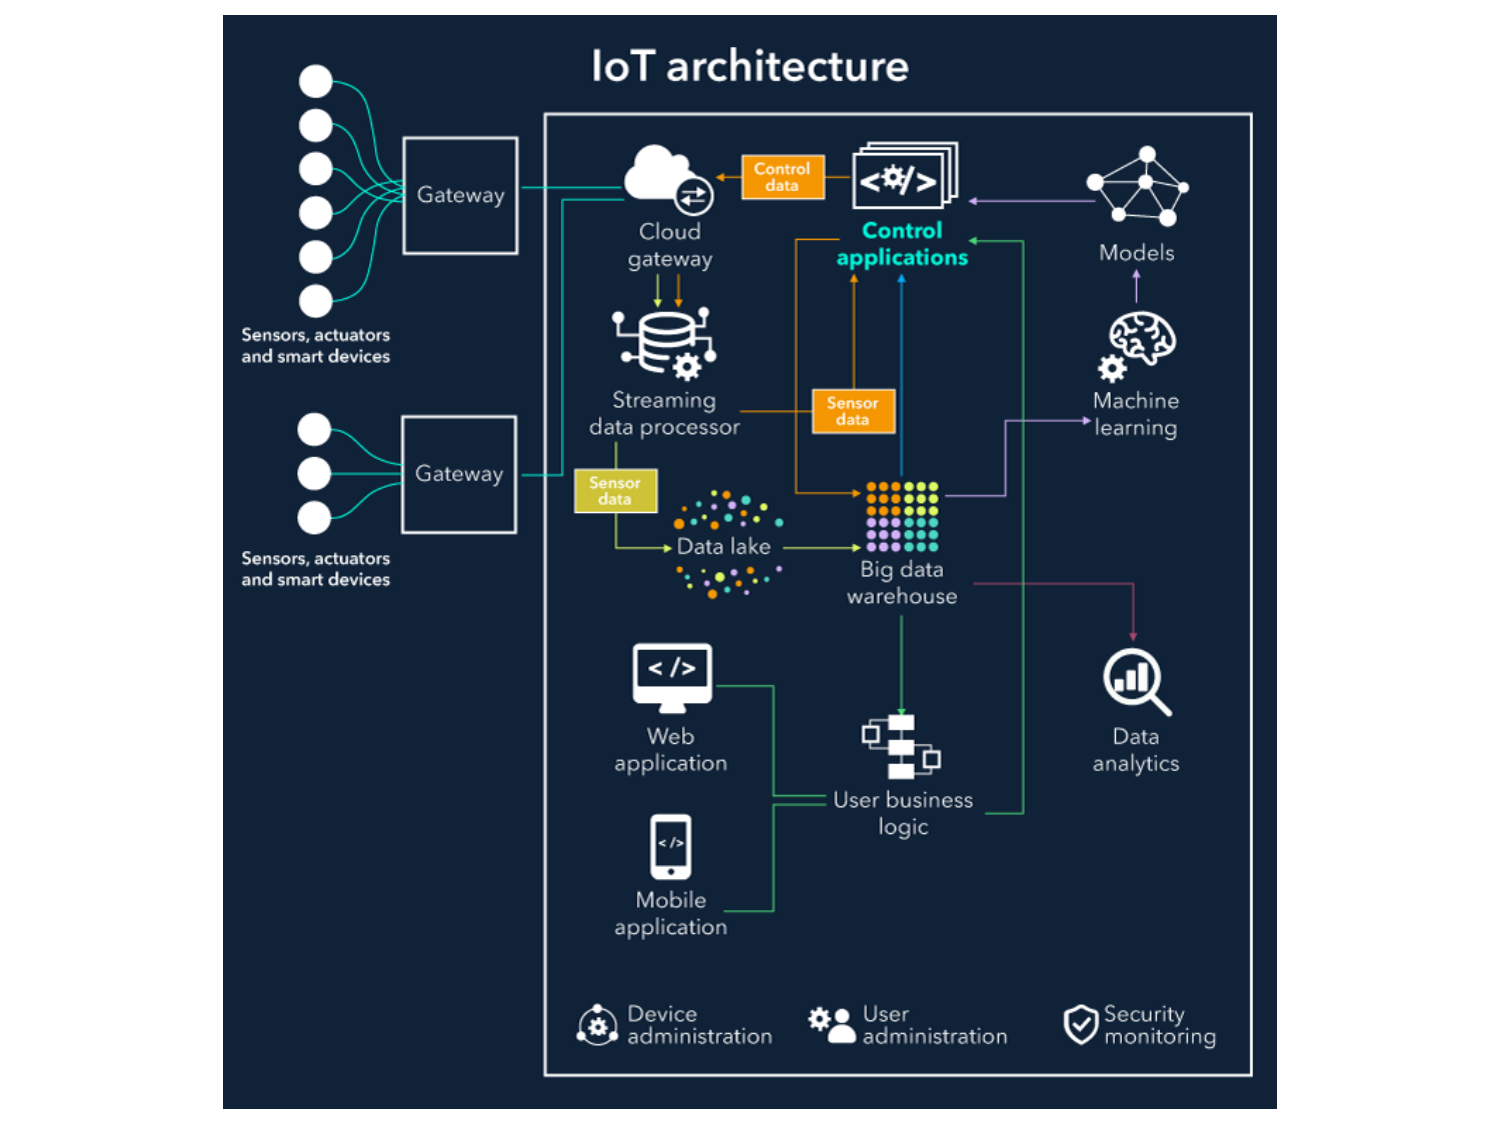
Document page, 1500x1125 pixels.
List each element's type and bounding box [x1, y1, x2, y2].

list [223, 15, 1277, 1109]
